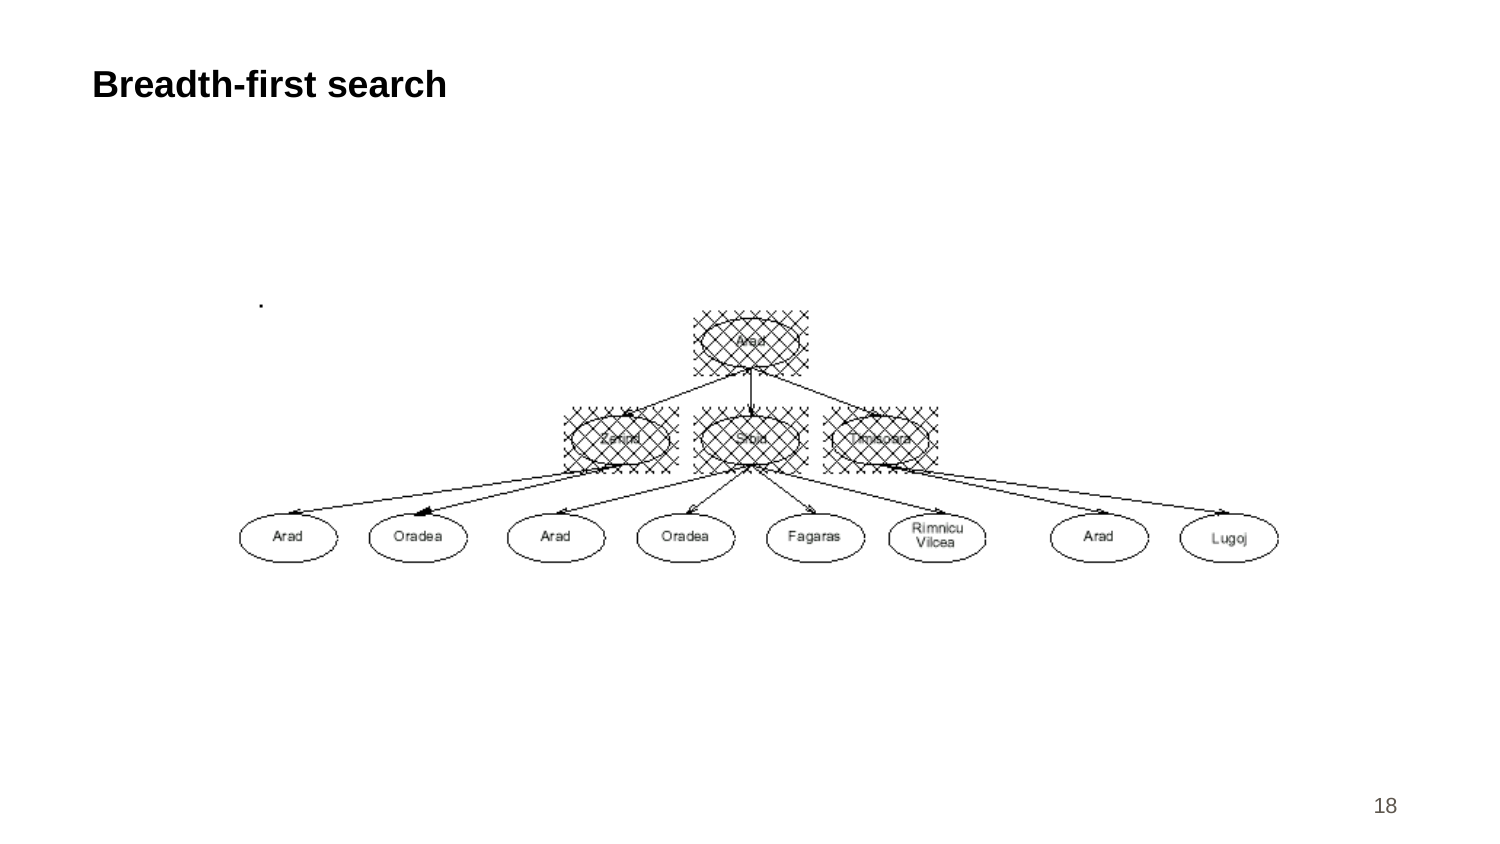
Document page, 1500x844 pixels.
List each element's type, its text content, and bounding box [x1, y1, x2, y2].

picture [224, 299, 1293, 605]
slide_number 18 [1099, 768, 1413, 826]
title Breadth-first search [76, 27, 1415, 113]
